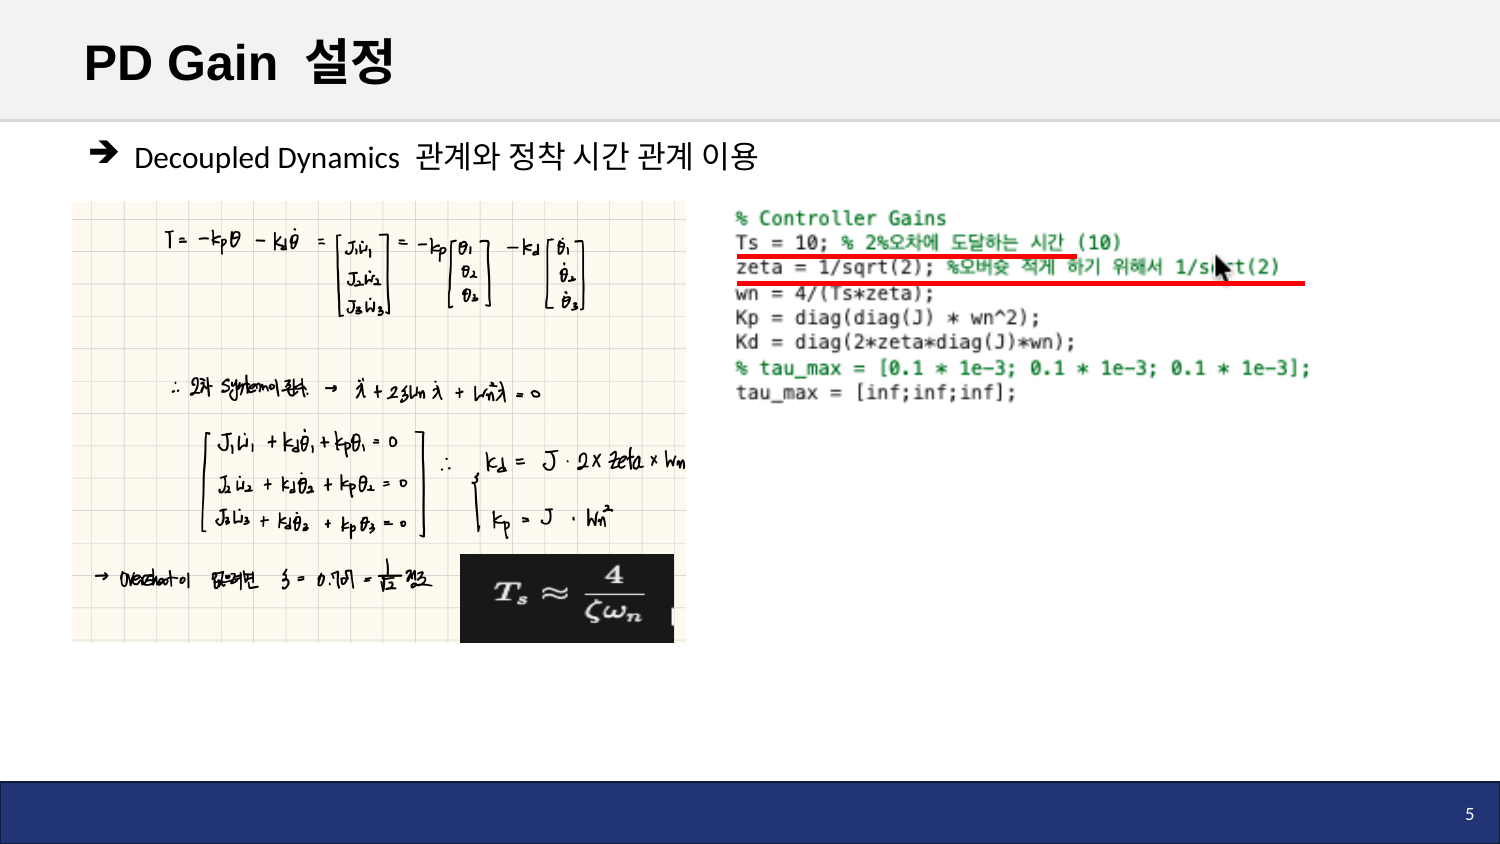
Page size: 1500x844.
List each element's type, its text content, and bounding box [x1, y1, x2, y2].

text_box Decoupled Dynamics 관계와 정착 시간 관계 이용 [72, 122, 1386, 190]
picture [721, 204, 1336, 409]
title PD Gain 설정 [72, 16, 1062, 113]
slide_number 5 [1148, 790, 1486, 836]
picture [72, 200, 687, 643]
